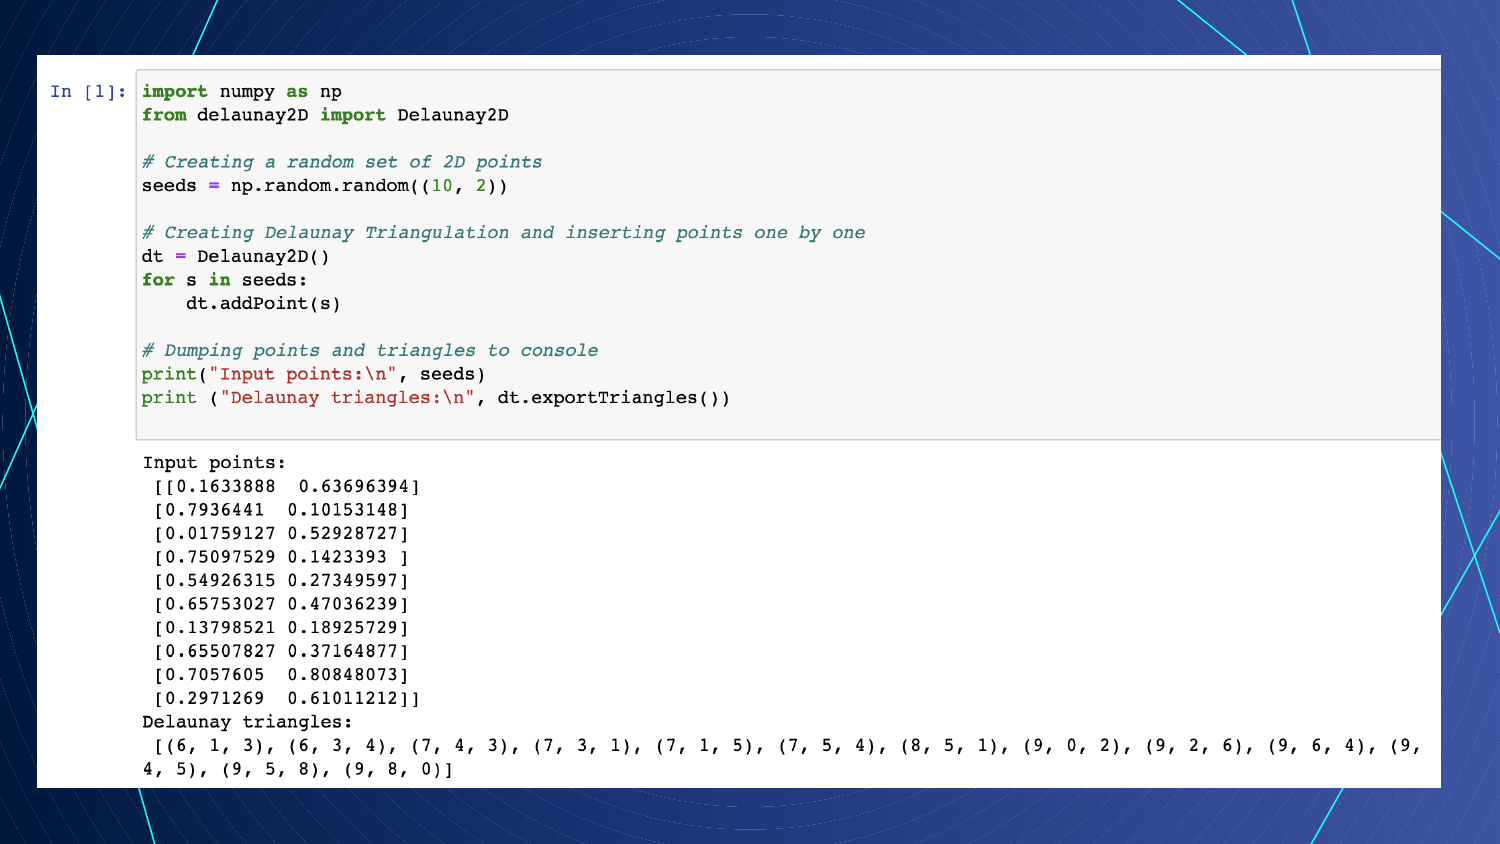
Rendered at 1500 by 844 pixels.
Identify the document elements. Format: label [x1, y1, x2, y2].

picture [37, 55, 1441, 788]
